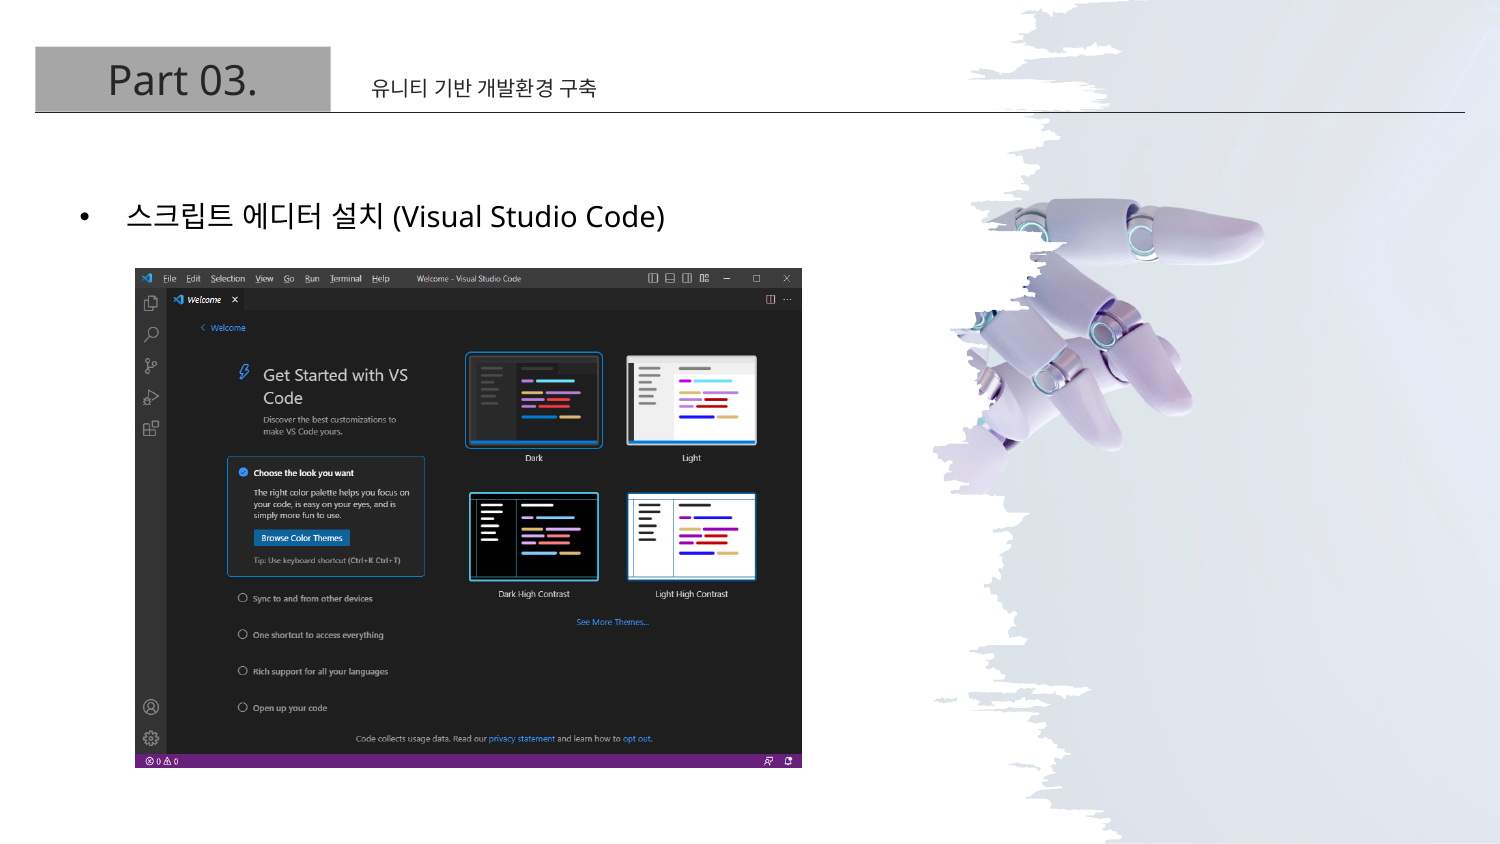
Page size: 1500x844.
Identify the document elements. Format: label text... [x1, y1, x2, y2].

picture [135, 268, 802, 768]
picture [855, 0, 1500, 844]
text_box 유니티 기반 개발환경 구축 [330, 68, 639, 109]
text_box Part 03. [35, 46, 331, 111]
text_box 스크립트 에디터 설치(Visual Studio Code) [64, 173, 850, 241]
